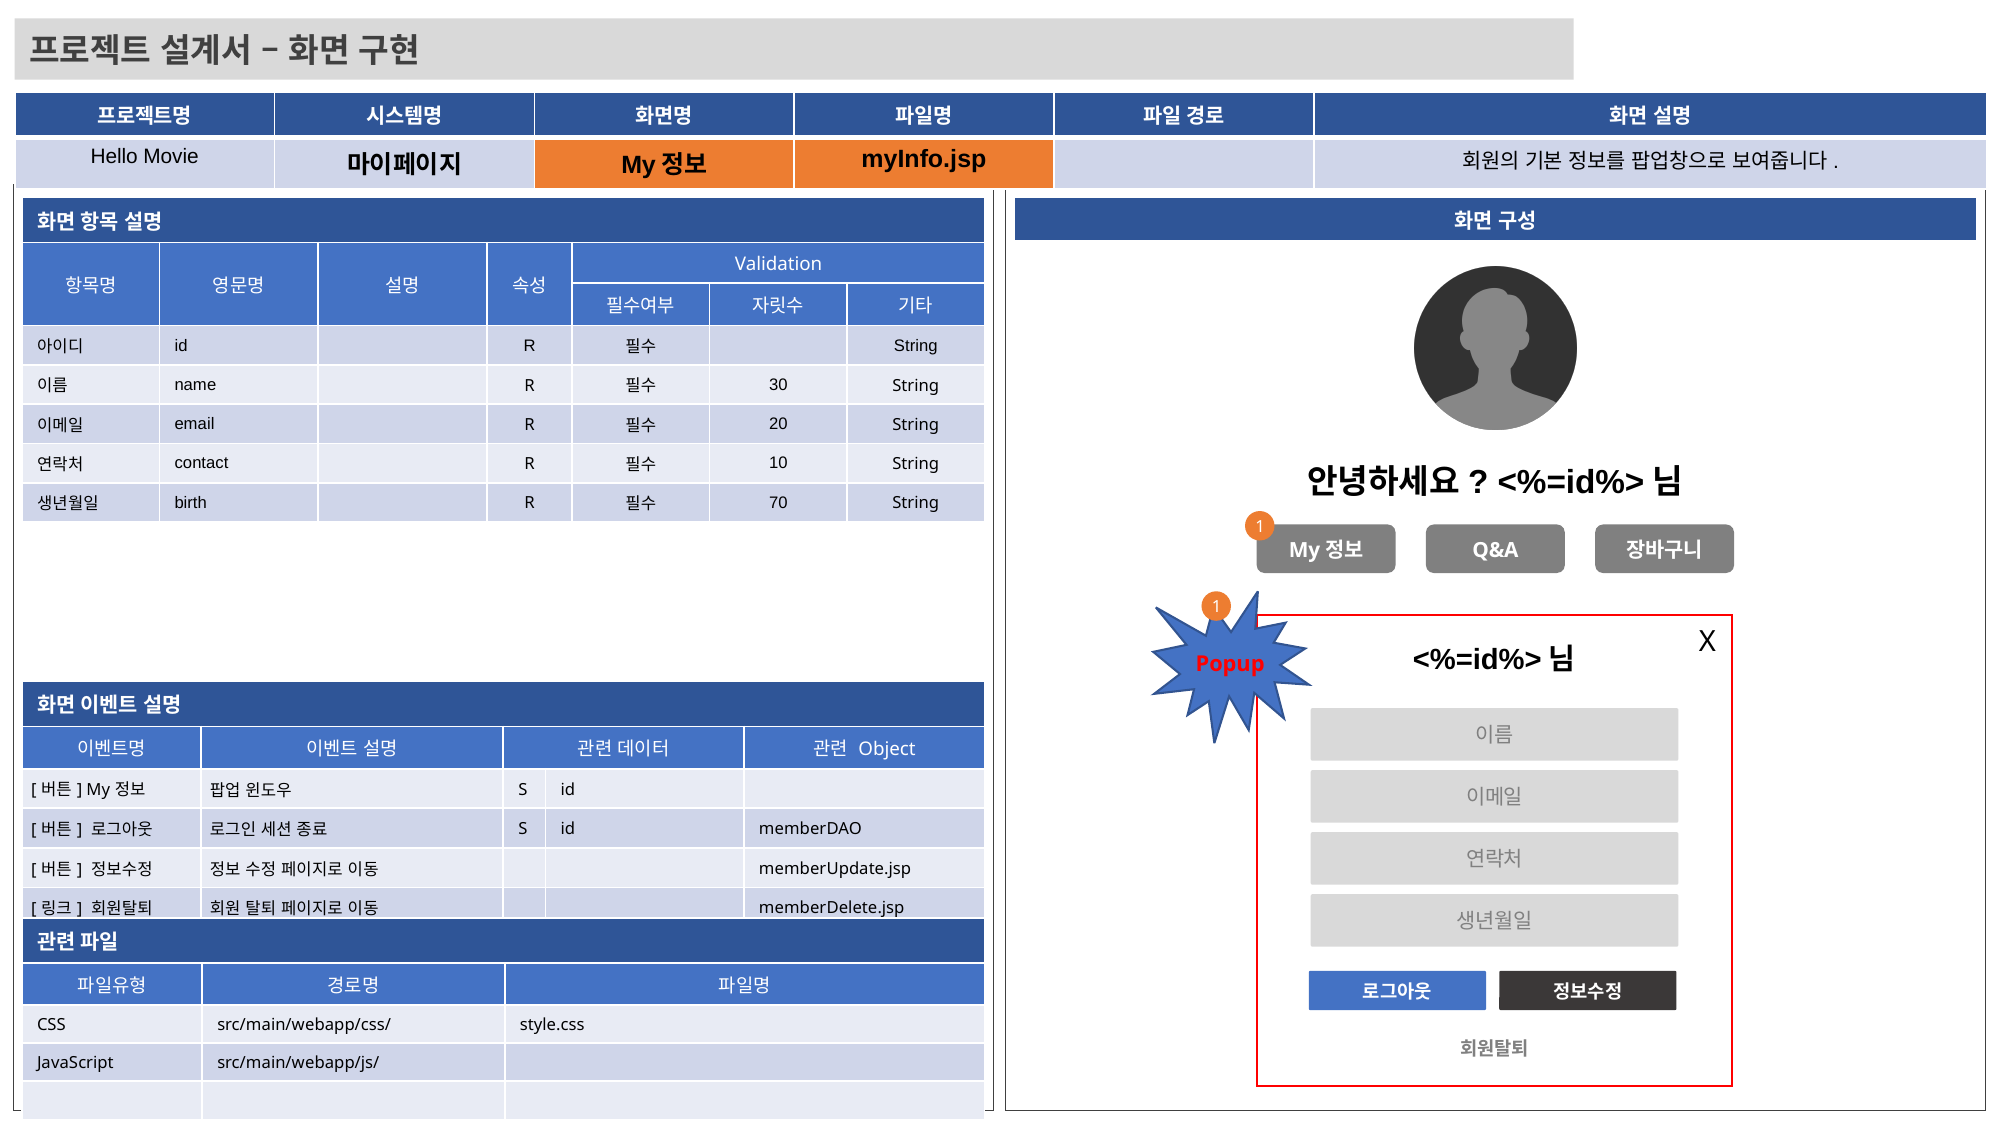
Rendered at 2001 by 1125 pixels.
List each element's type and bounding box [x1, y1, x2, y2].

table_cell [16, 140, 274, 188]
table_cell [23, 727, 200, 768]
table_cell [504, 849, 545, 887]
table_cell [848, 326, 984, 364]
table_cell [23, 1082, 201, 1119]
table_cell [504, 888, 545, 917]
table_cell [506, 964, 984, 1004]
table_cell [488, 405, 571, 443]
table_header [795, 93, 1053, 135]
table_cell [573, 484, 709, 521]
text_box [14, 17, 1575, 81]
table_header [23, 198, 984, 242]
table_cell [203, 1082, 504, 1119]
table_cell [23, 243, 159, 325]
table_header [1015, 198, 1976, 240]
table_cell [535, 140, 793, 188]
table_cell [745, 888, 984, 917]
table_cell [546, 770, 743, 807]
table_cell [160, 243, 317, 325]
table_header [23, 682, 984, 726]
table_cell [745, 809, 984, 847]
table_cell [319, 405, 486, 443]
table_cell [160, 444, 317, 482]
table_cell [23, 326, 159, 364]
table_cell [488, 243, 571, 325]
text_box [12, 184, 995, 1111]
table_cell [488, 444, 571, 482]
table_cell [506, 1082, 984, 1119]
table_cell [710, 284, 846, 325]
table_cell [23, 964, 201, 1004]
table_cell [573, 243, 984, 282]
table_cell [203, 1044, 504, 1080]
table_cell [319, 444, 486, 482]
table_cell [795, 140, 1053, 188]
table_header [23, 919, 984, 962]
table_cell [23, 770, 200, 807]
table_cell [848, 284, 984, 325]
table_cell [23, 444, 159, 482]
table_cell [710, 484, 846, 521]
text_box [1004, 190, 1987, 1111]
table_cell [504, 770, 545, 807]
table_cell [506, 1044, 984, 1080]
table_cell [504, 809, 545, 847]
table_cell [275, 140, 534, 188]
table_cell [202, 849, 502, 887]
table_cell [573, 326, 709, 364]
table_cell [1055, 140, 1313, 188]
table_cell [319, 366, 486, 403]
table_cell [203, 964, 504, 1004]
table_cell [160, 326, 317, 364]
table_cell [319, 243, 486, 325]
table_header [275, 93, 534, 135]
table_cell [23, 888, 200, 917]
table_cell [848, 484, 984, 521]
table_cell [573, 366, 709, 403]
table_cell [202, 888, 502, 917]
table_header [1055, 93, 1313, 135]
table_cell [488, 366, 571, 403]
table_cell [202, 770, 502, 807]
table_cell [488, 484, 571, 521]
table_cell [546, 849, 743, 887]
table_cell [160, 405, 317, 443]
table_cell [745, 849, 984, 887]
table_cell [848, 444, 984, 482]
table_cell [848, 366, 984, 403]
table_cell [1315, 140, 1986, 188]
table_cell [202, 809, 502, 847]
table_cell [488, 326, 571, 364]
table_cell [573, 284, 709, 325]
table_cell [573, 444, 709, 482]
table_cell [710, 326, 846, 364]
table_cell [23, 809, 200, 847]
table_cell [202, 727, 502, 768]
table_cell [23, 405, 159, 443]
table_cell [546, 809, 743, 847]
table_cell [319, 484, 486, 521]
table_cell [23, 1006, 201, 1042]
table_cell [745, 727, 984, 768]
table_cell [710, 405, 846, 443]
table_cell [710, 444, 846, 482]
table_cell [23, 849, 200, 887]
table_cell [546, 888, 743, 917]
table_cell [23, 484, 159, 521]
table_cell [160, 366, 317, 403]
table_header [16, 93, 274, 135]
table_cell [23, 366, 159, 403]
table_cell [504, 727, 743, 768]
table_cell [745, 770, 984, 807]
table_cell [319, 326, 486, 364]
table_cell [160, 484, 317, 521]
table_header [1315, 93, 1986, 135]
table_cell [506, 1006, 984, 1042]
table_cell [203, 1006, 504, 1042]
table_header [535, 93, 793, 135]
table_cell [23, 1044, 201, 1080]
table_cell [573, 405, 709, 443]
table_cell [848, 405, 984, 443]
table_cell [710, 366, 846, 403]
